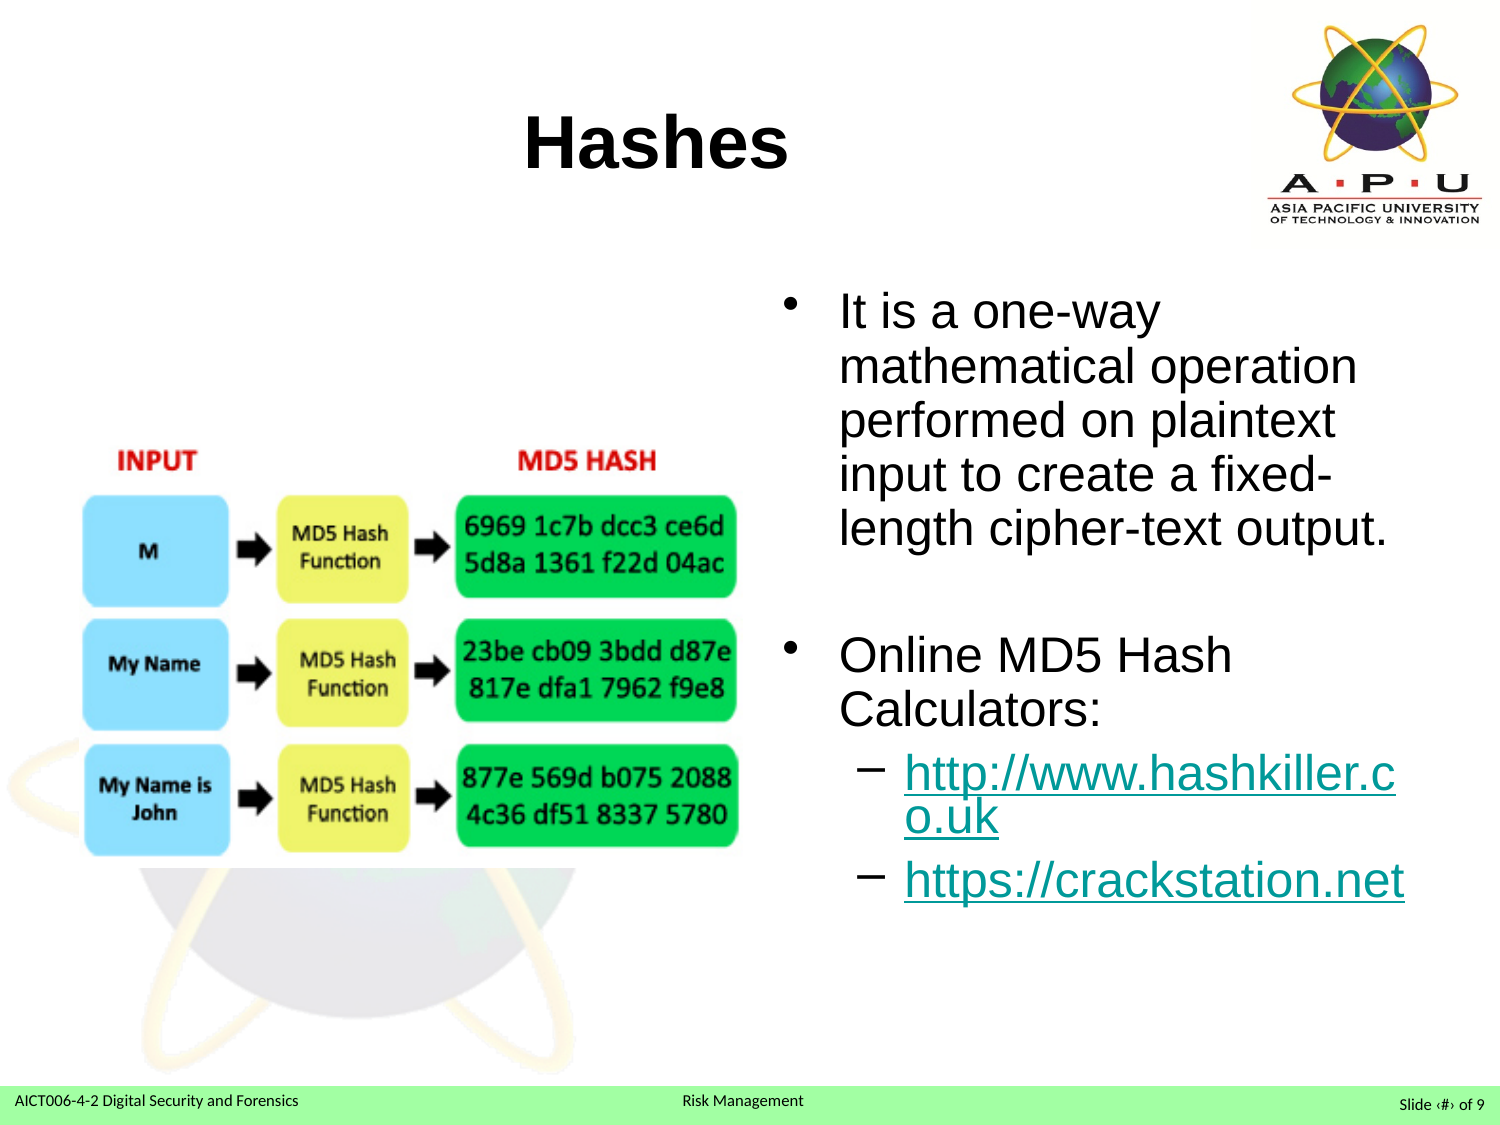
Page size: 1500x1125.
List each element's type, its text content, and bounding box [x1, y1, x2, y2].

picture [79, 431, 743, 868]
title Hashes [79, 45, 1235, 233]
picture [1251, 0, 1500, 249]
list It is a one-way mathematical operation performed on plaintext input to create a fixed-length cipher-text output. Online MD5 Hash Calculators: http://www.hashkiller.co.uk https://crackstation.net [767, 278, 1430, 1021]
footer Slide ‹#› of 9 [1024, 1086, 1500, 1125]
